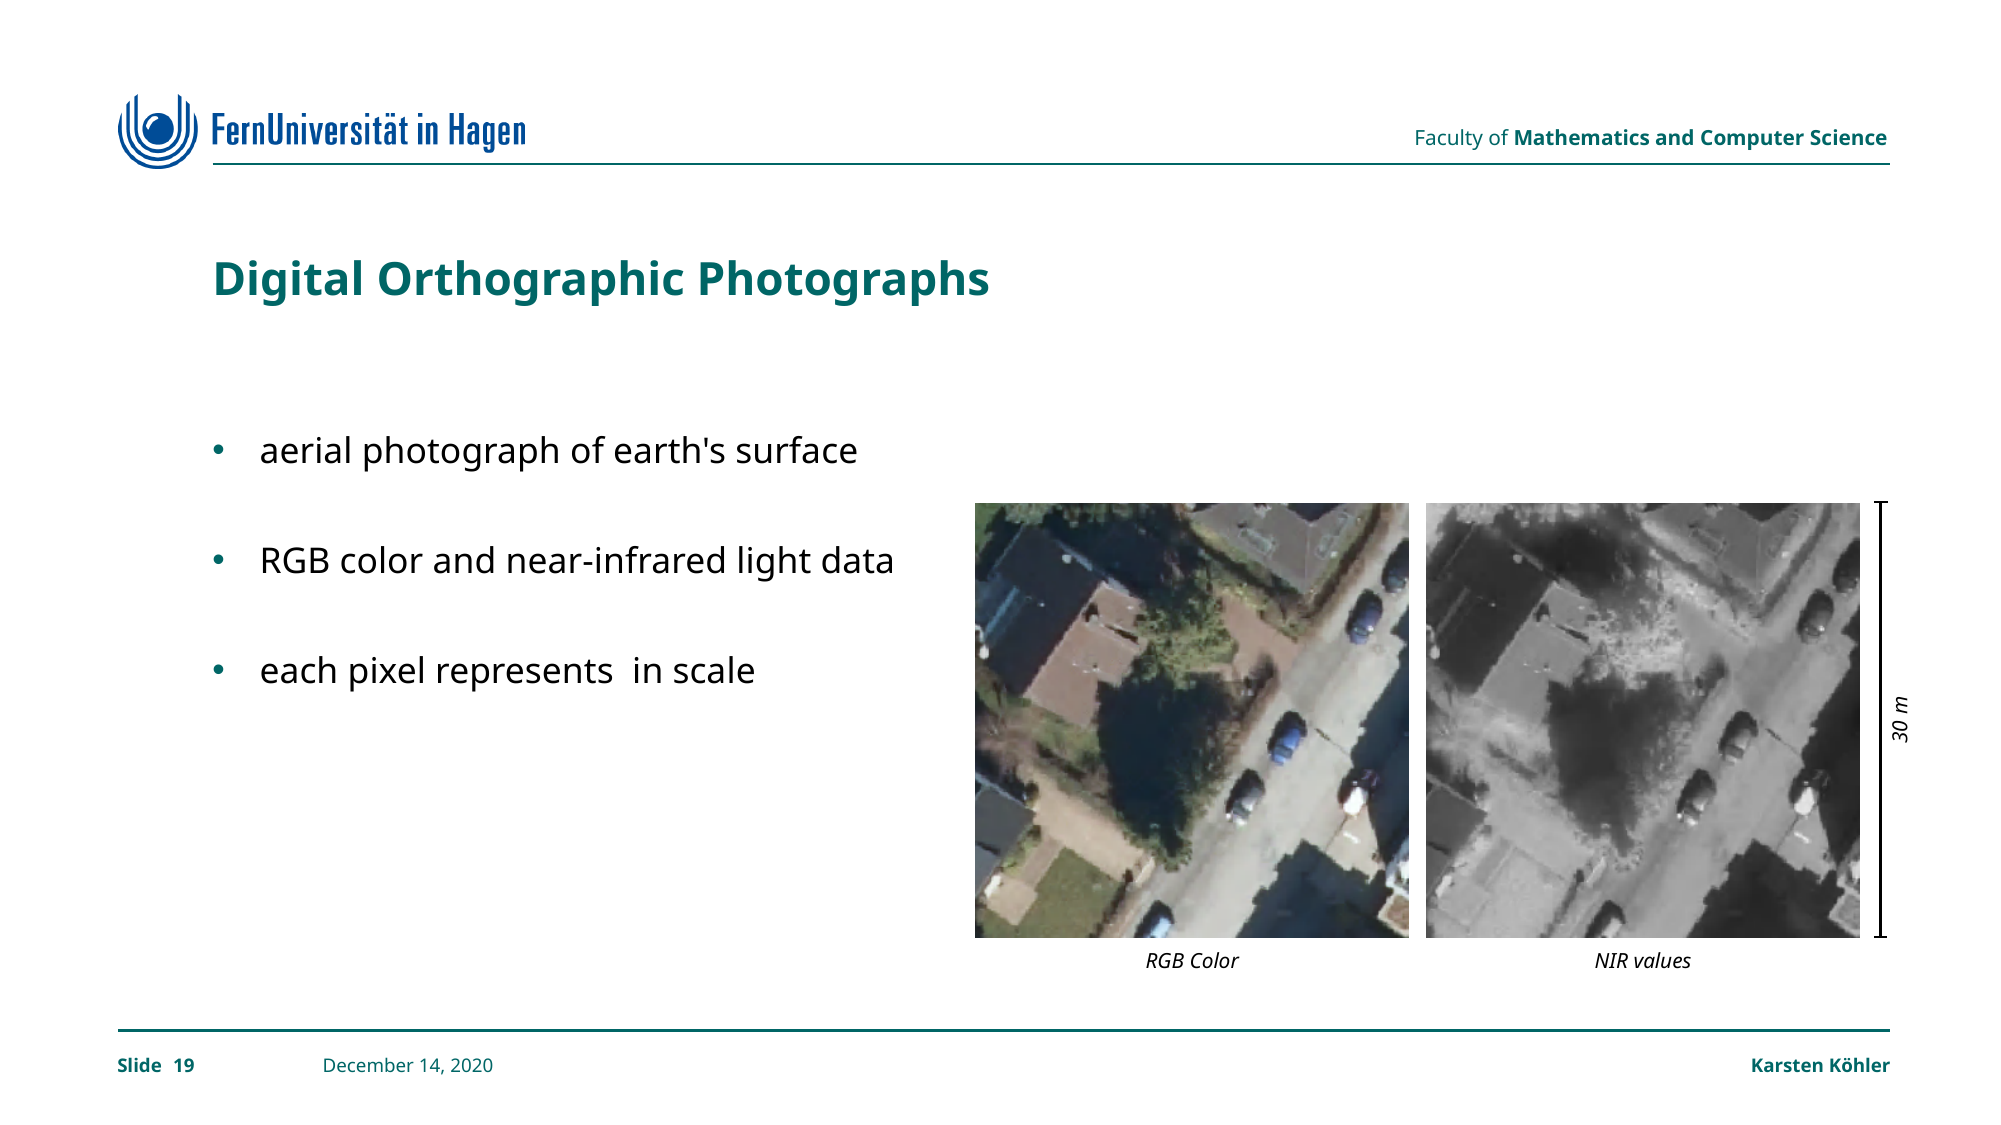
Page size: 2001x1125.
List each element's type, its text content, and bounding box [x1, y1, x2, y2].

footer Karsten Köhler [595, 1054, 1891, 1094]
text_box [975, 501, 1927, 988]
picture [118, 94, 525, 169]
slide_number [322, 1054, 528, 1094]
title Digital Orthographic Photographs [212, 249, 1890, 315]
slide_number 19 [173, 1054, 280, 1094]
